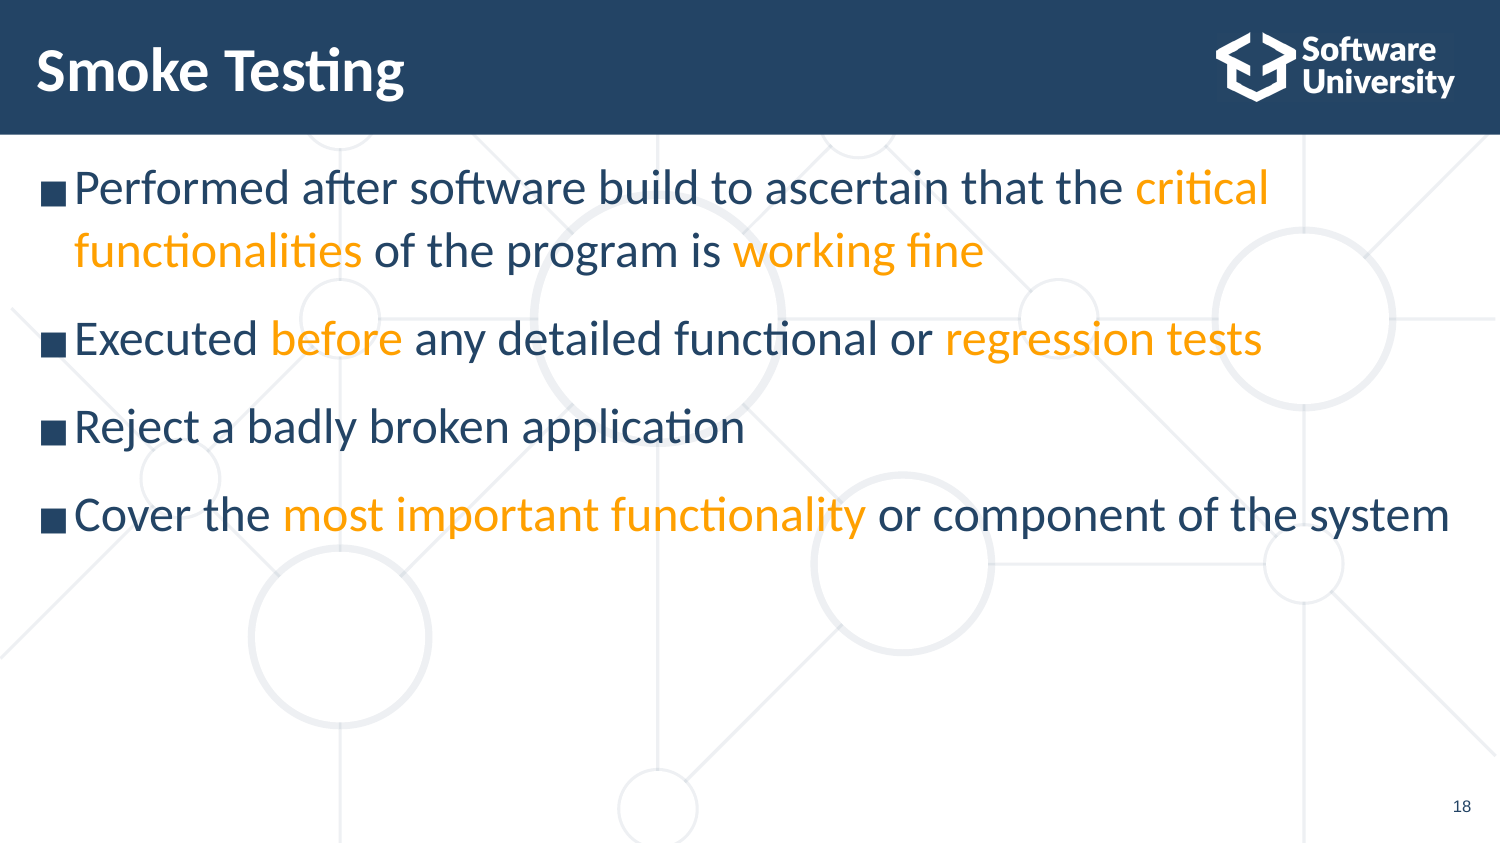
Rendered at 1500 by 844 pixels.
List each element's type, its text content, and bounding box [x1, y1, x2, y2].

picture [1216, 32, 1455, 102]
title Smoke Testing [23, 12, 1193, 121]
list Performed after software build to ascertain that the critical functionalities of the program is working fine Executed before any detailed functional or regression tests Reject a badly broken application Cover the most important functionality or component of the system [23, 147, 1478, 788]
slide_number 18 [1423, 787, 1476, 825]
